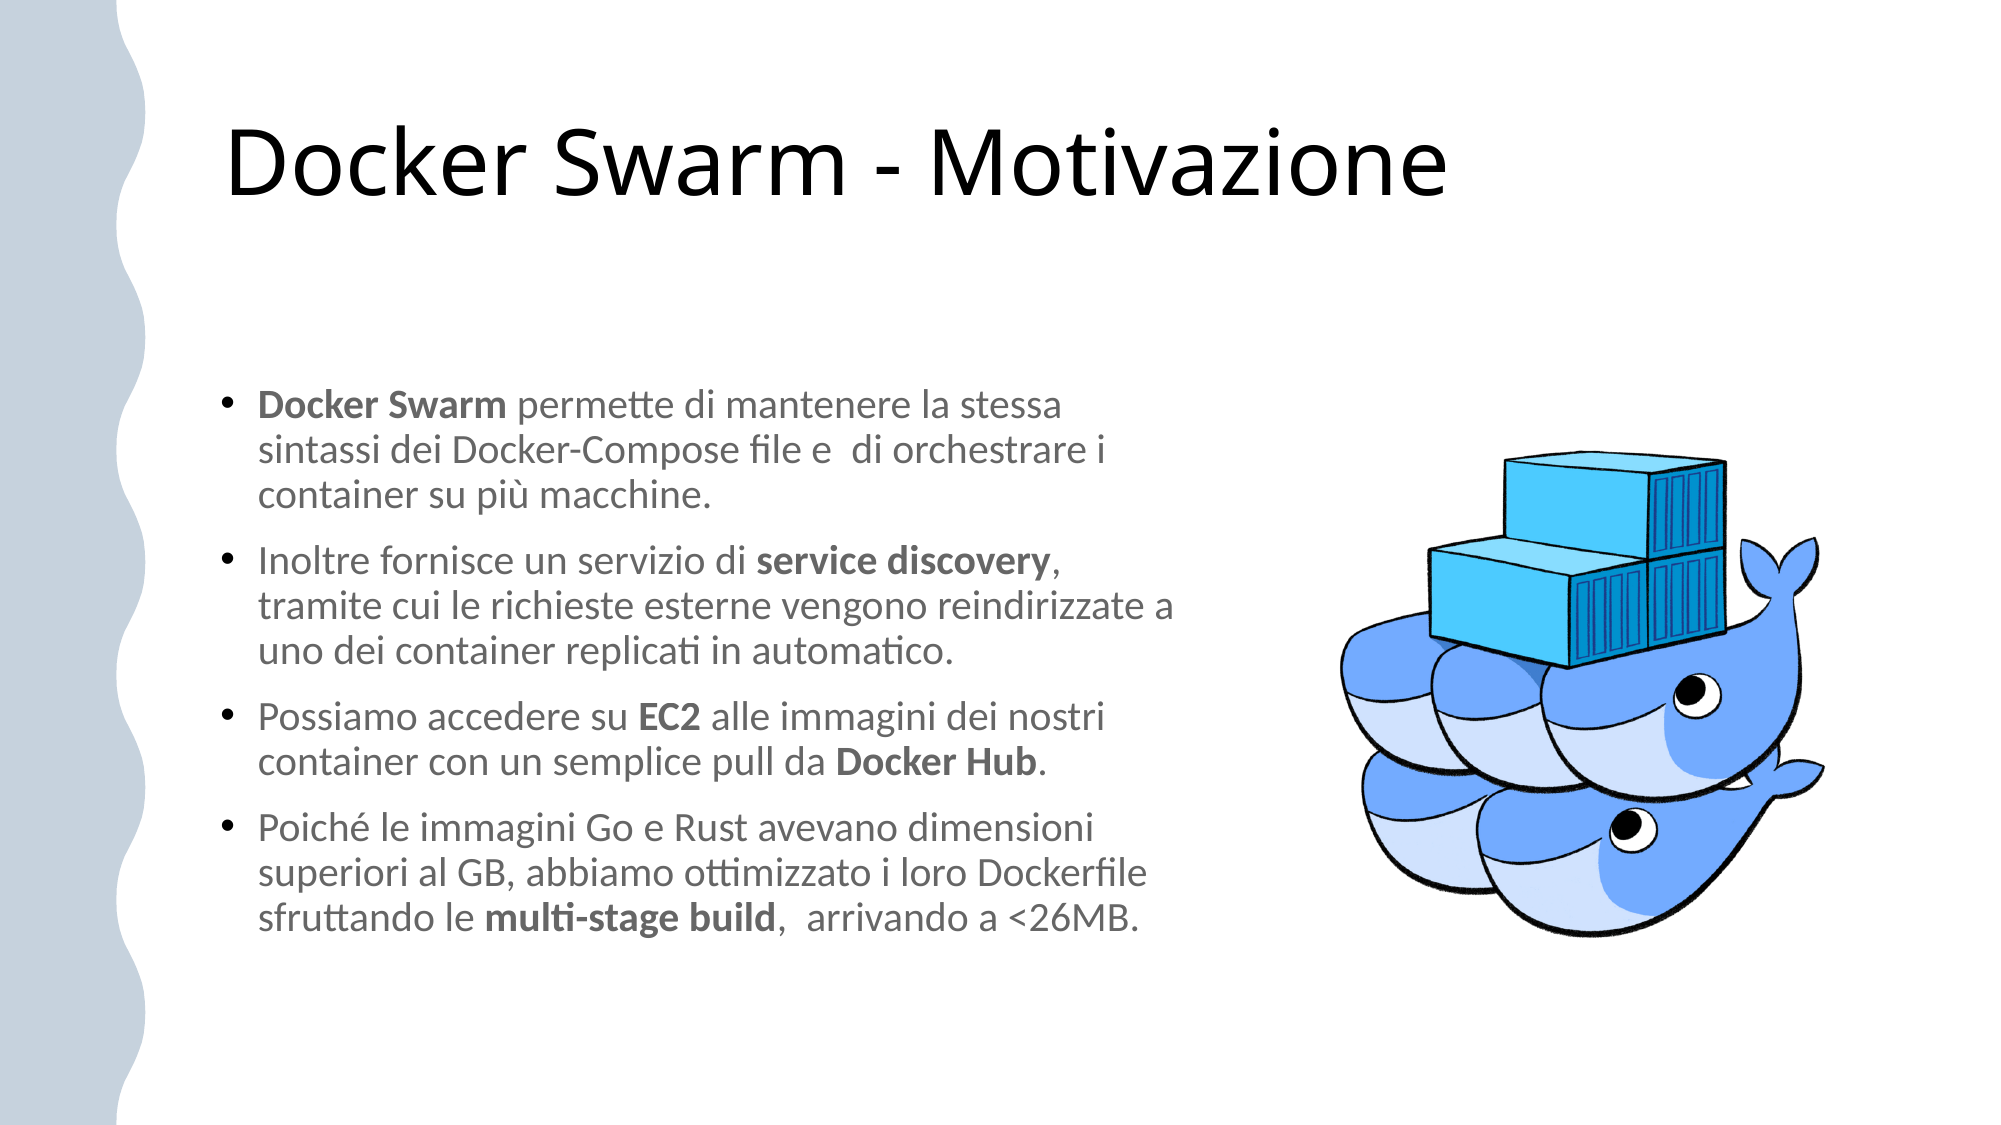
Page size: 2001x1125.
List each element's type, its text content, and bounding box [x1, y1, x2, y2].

title Docker Swarm - Motivazione [208, 108, 1875, 354]
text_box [0, 0, 146, 1125]
list Docker Swarm permette di mantenere la stessa sintassi dei Docker-Compose file e di orchestrare i container su più macchine. Inoltre fornisce un servizio di service discovery, tramite cui le richieste esterne vengono reindirizzate a uno dei container replicati in automatico. Possiamo accedere su EC2 alle immagini dei nostri container con un semplice pull da Docker Hub. Poiché le immagini Go e Rust avevano dimensioni superiori al GB, abbiamo ottimizzato i loro Dockerfile sfruttando le multi-stage build, arrivando a <26MB. [205, 375, 1193, 1006]
text_box [146, 0, 2000, 1125]
picture [1272, 360, 1906, 993]
